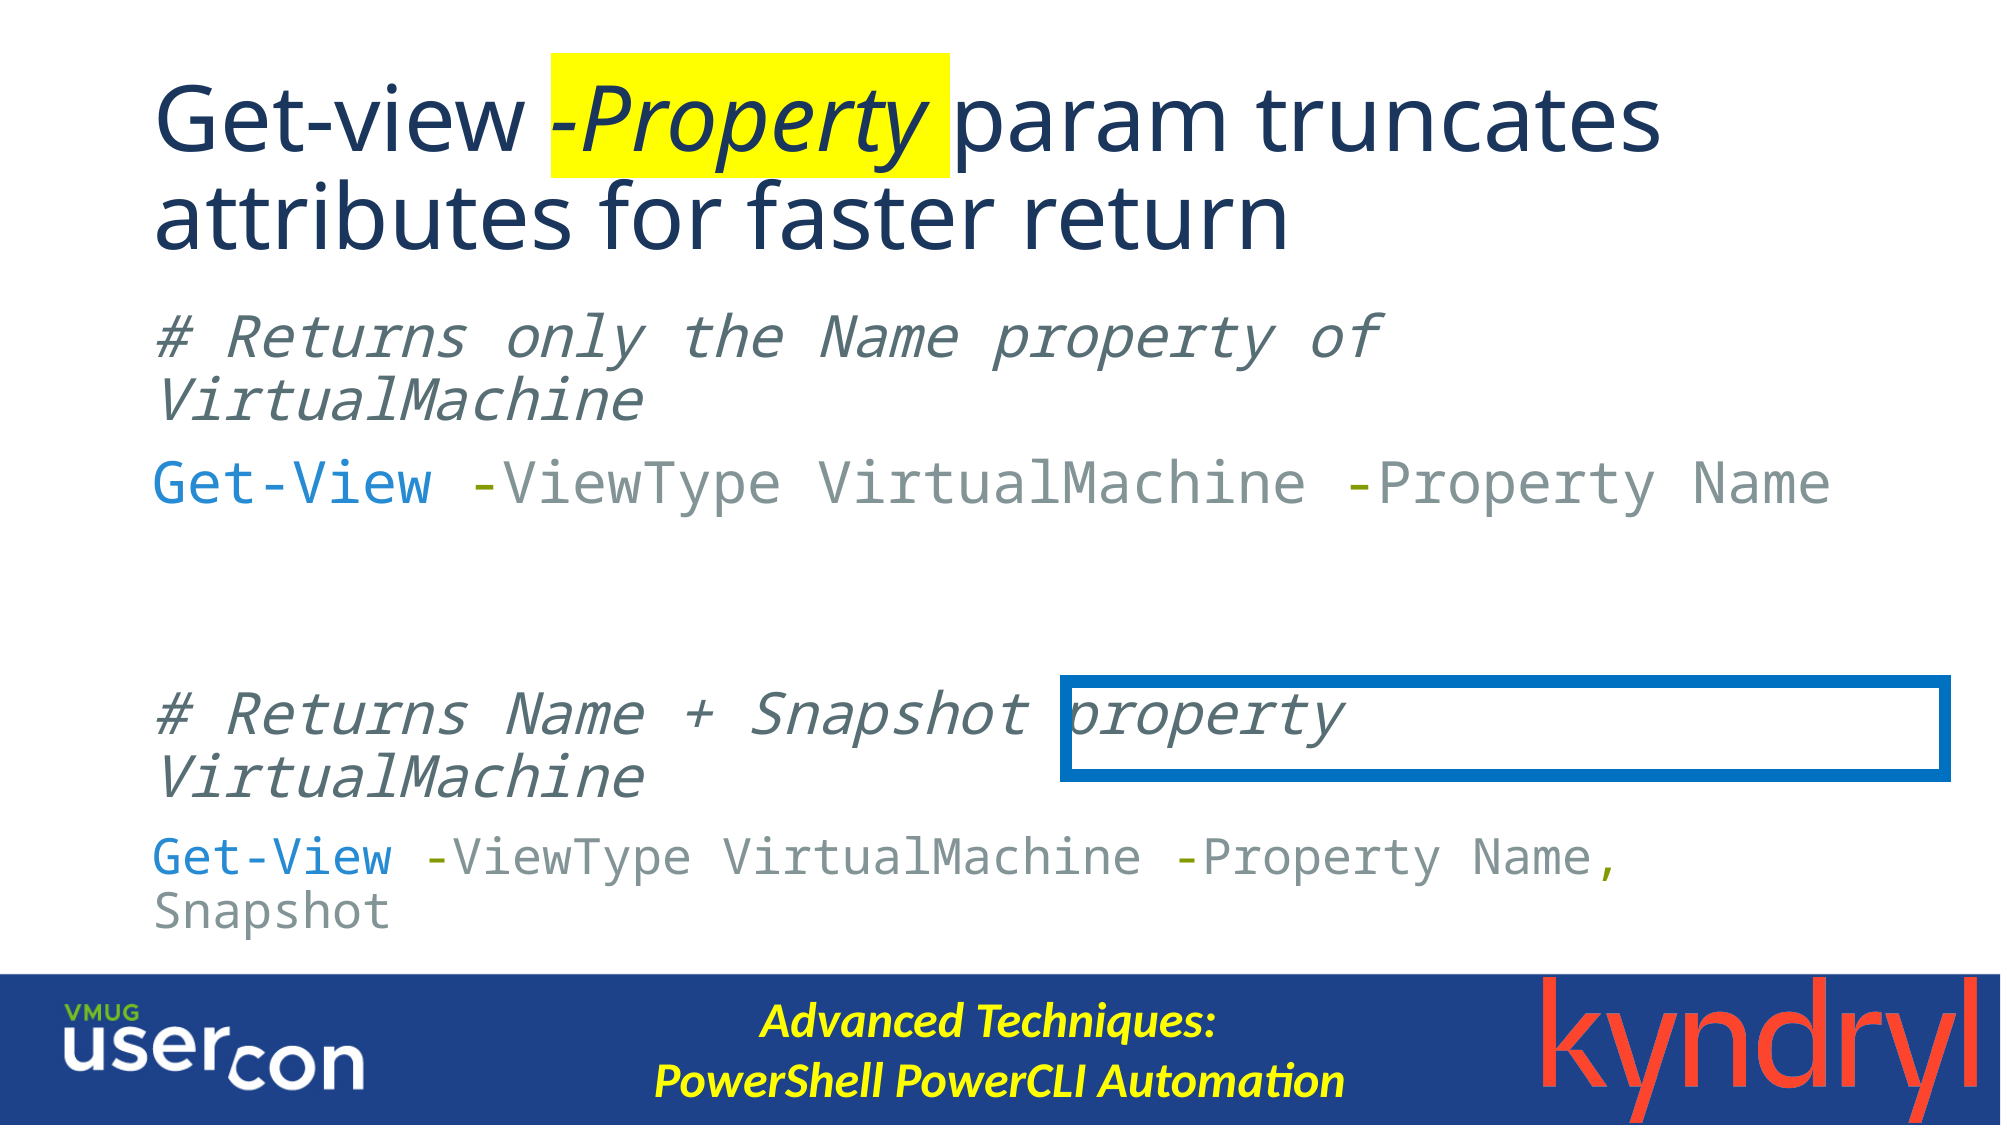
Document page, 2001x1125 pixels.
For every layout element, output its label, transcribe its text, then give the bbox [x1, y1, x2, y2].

text_box [1065, 680, 1946, 776]
picture [0, 0, 2001, 1125]
list # Returns only the Name property of VirtualMachine Get-View -ViewType VirtualMachine -Property Name # Returns Name + Snapshot property VirtualMachine Get-View -ViewType VirtualMachine -Property Name, Snapshot [137, 299, 1863, 971]
title Get-view -Property param truncates attributes for faster return [139, 64, 1865, 282]
